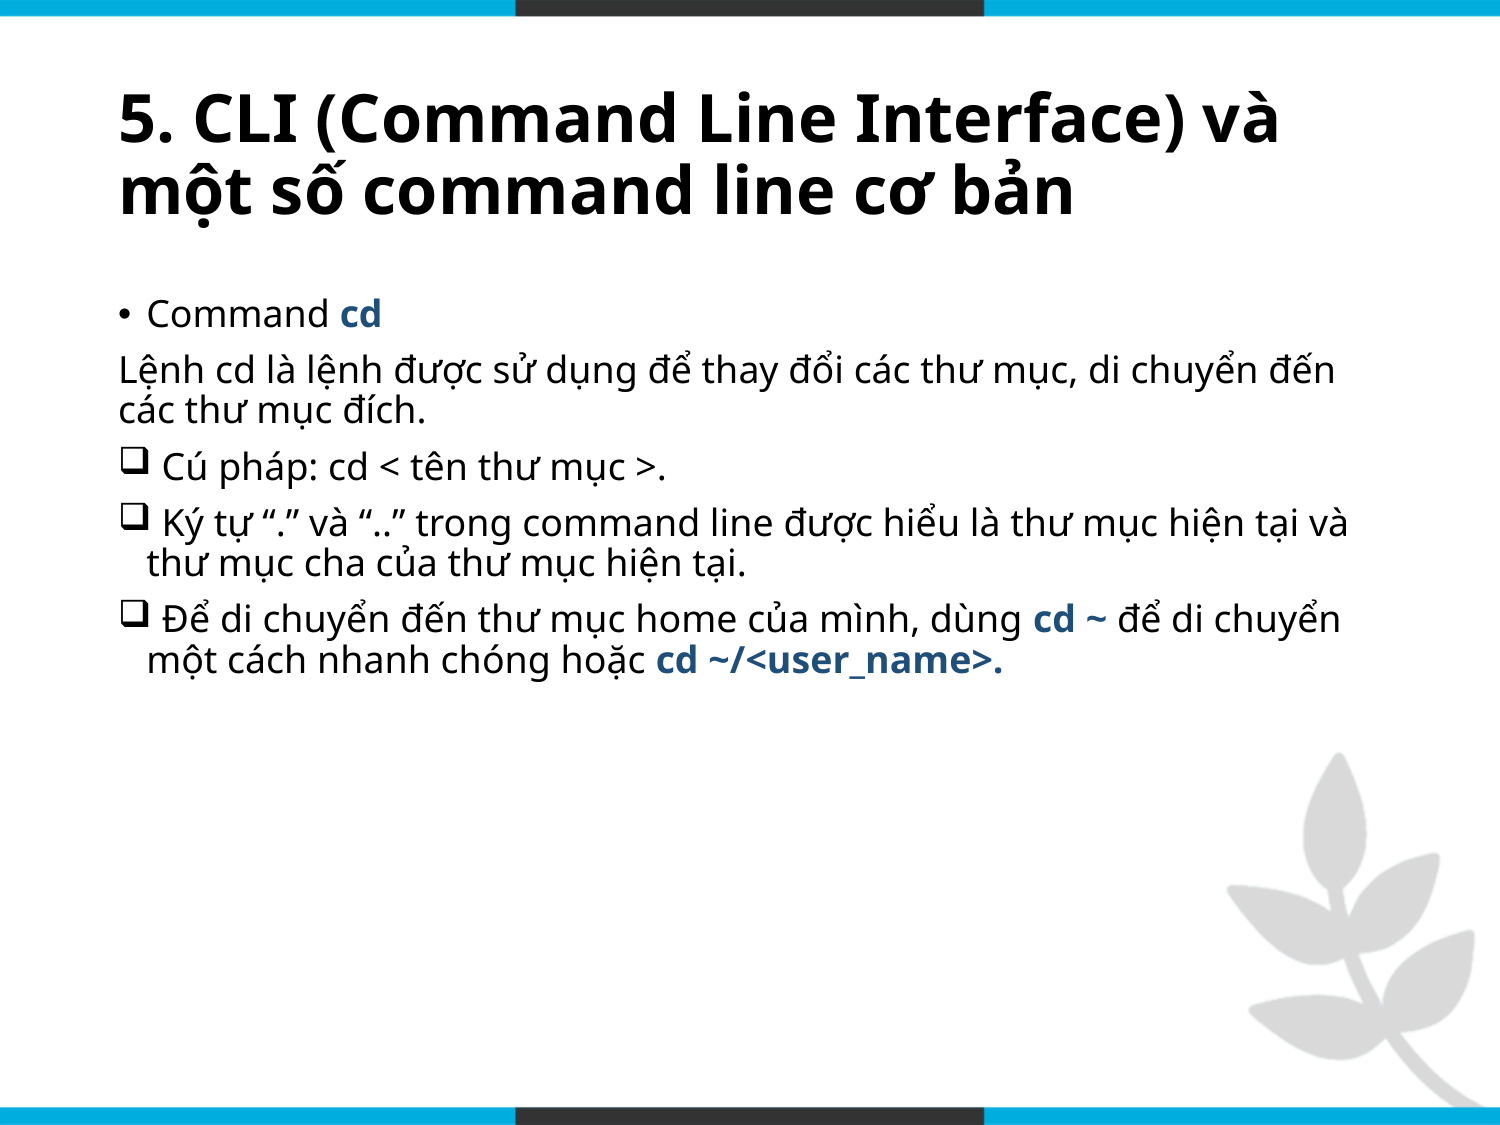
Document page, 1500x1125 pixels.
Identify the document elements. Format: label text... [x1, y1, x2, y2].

title 5. CLI (Command Line Interface) và một số command line cơ bản [103, 48, 1397, 266]
list Command cd Lệnh cd là lệnh được sử dụng để thay đổi các thư mục, di chuyển đến các thư mục đích. Cú pháp: cd < tên thư mục >. Ký tự “.” và “..” trong command line được hiểu là thư mục hiện tại và thư mục cha của thư mục hiện tại. Để di chuyển đến thư mục home của mình, dùng cd ~ để di chuyển một cách nhanh chóng hoặc cd ~/<user_name>. [103, 287, 1397, 1002]
picture [0, 0, 1500, 1125]
